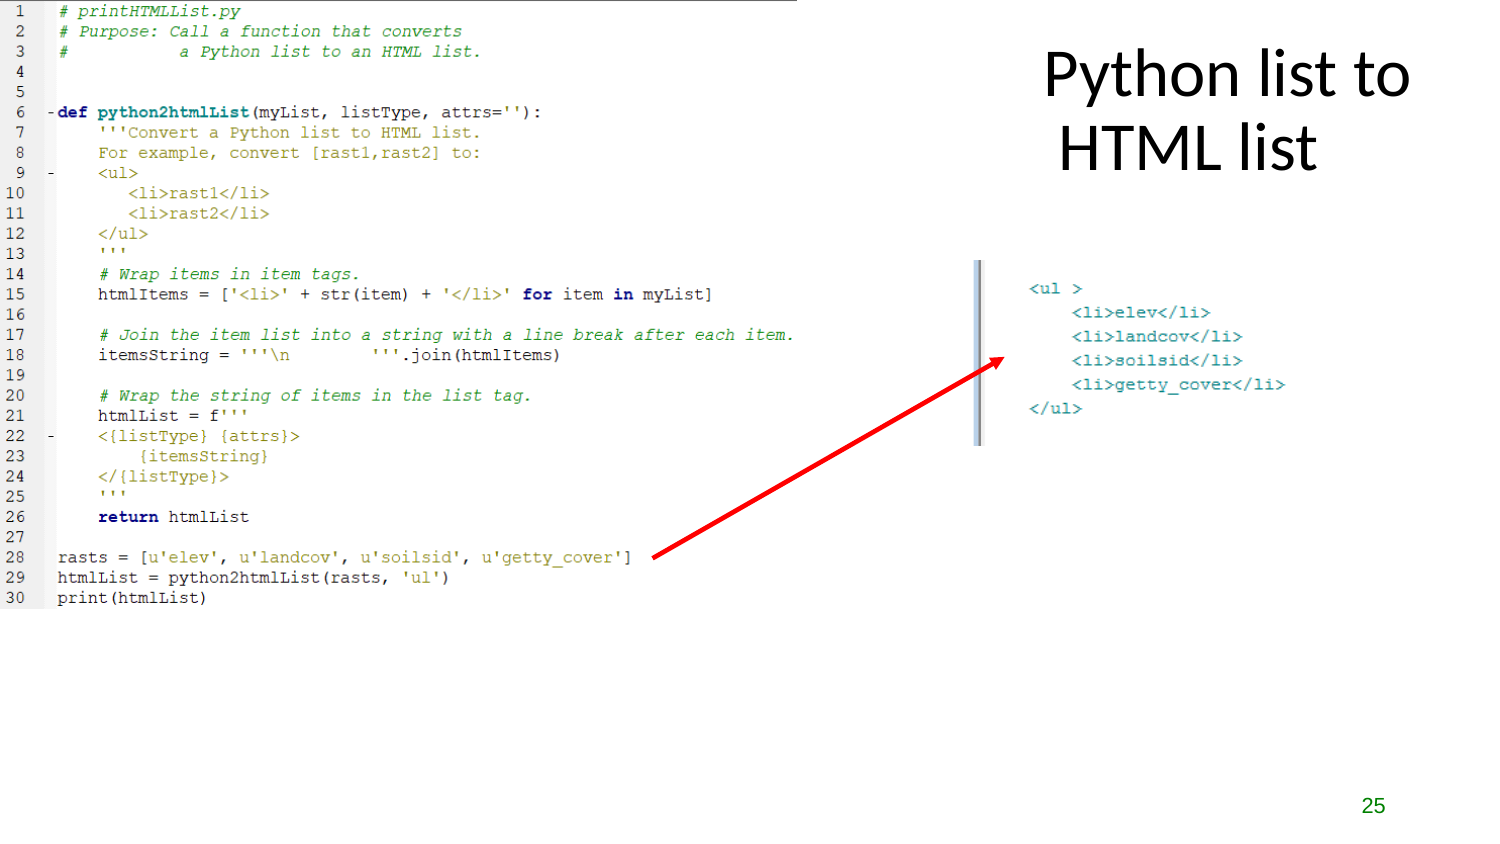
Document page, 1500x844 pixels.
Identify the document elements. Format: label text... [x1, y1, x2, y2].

picture [0, 0, 797, 609]
title Python list to HTML list [1032, 29, 1425, 193]
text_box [652, 356, 1005, 559]
slide_number 25 [1059, 782, 1397, 827]
picture [973, 259, 1339, 446]
